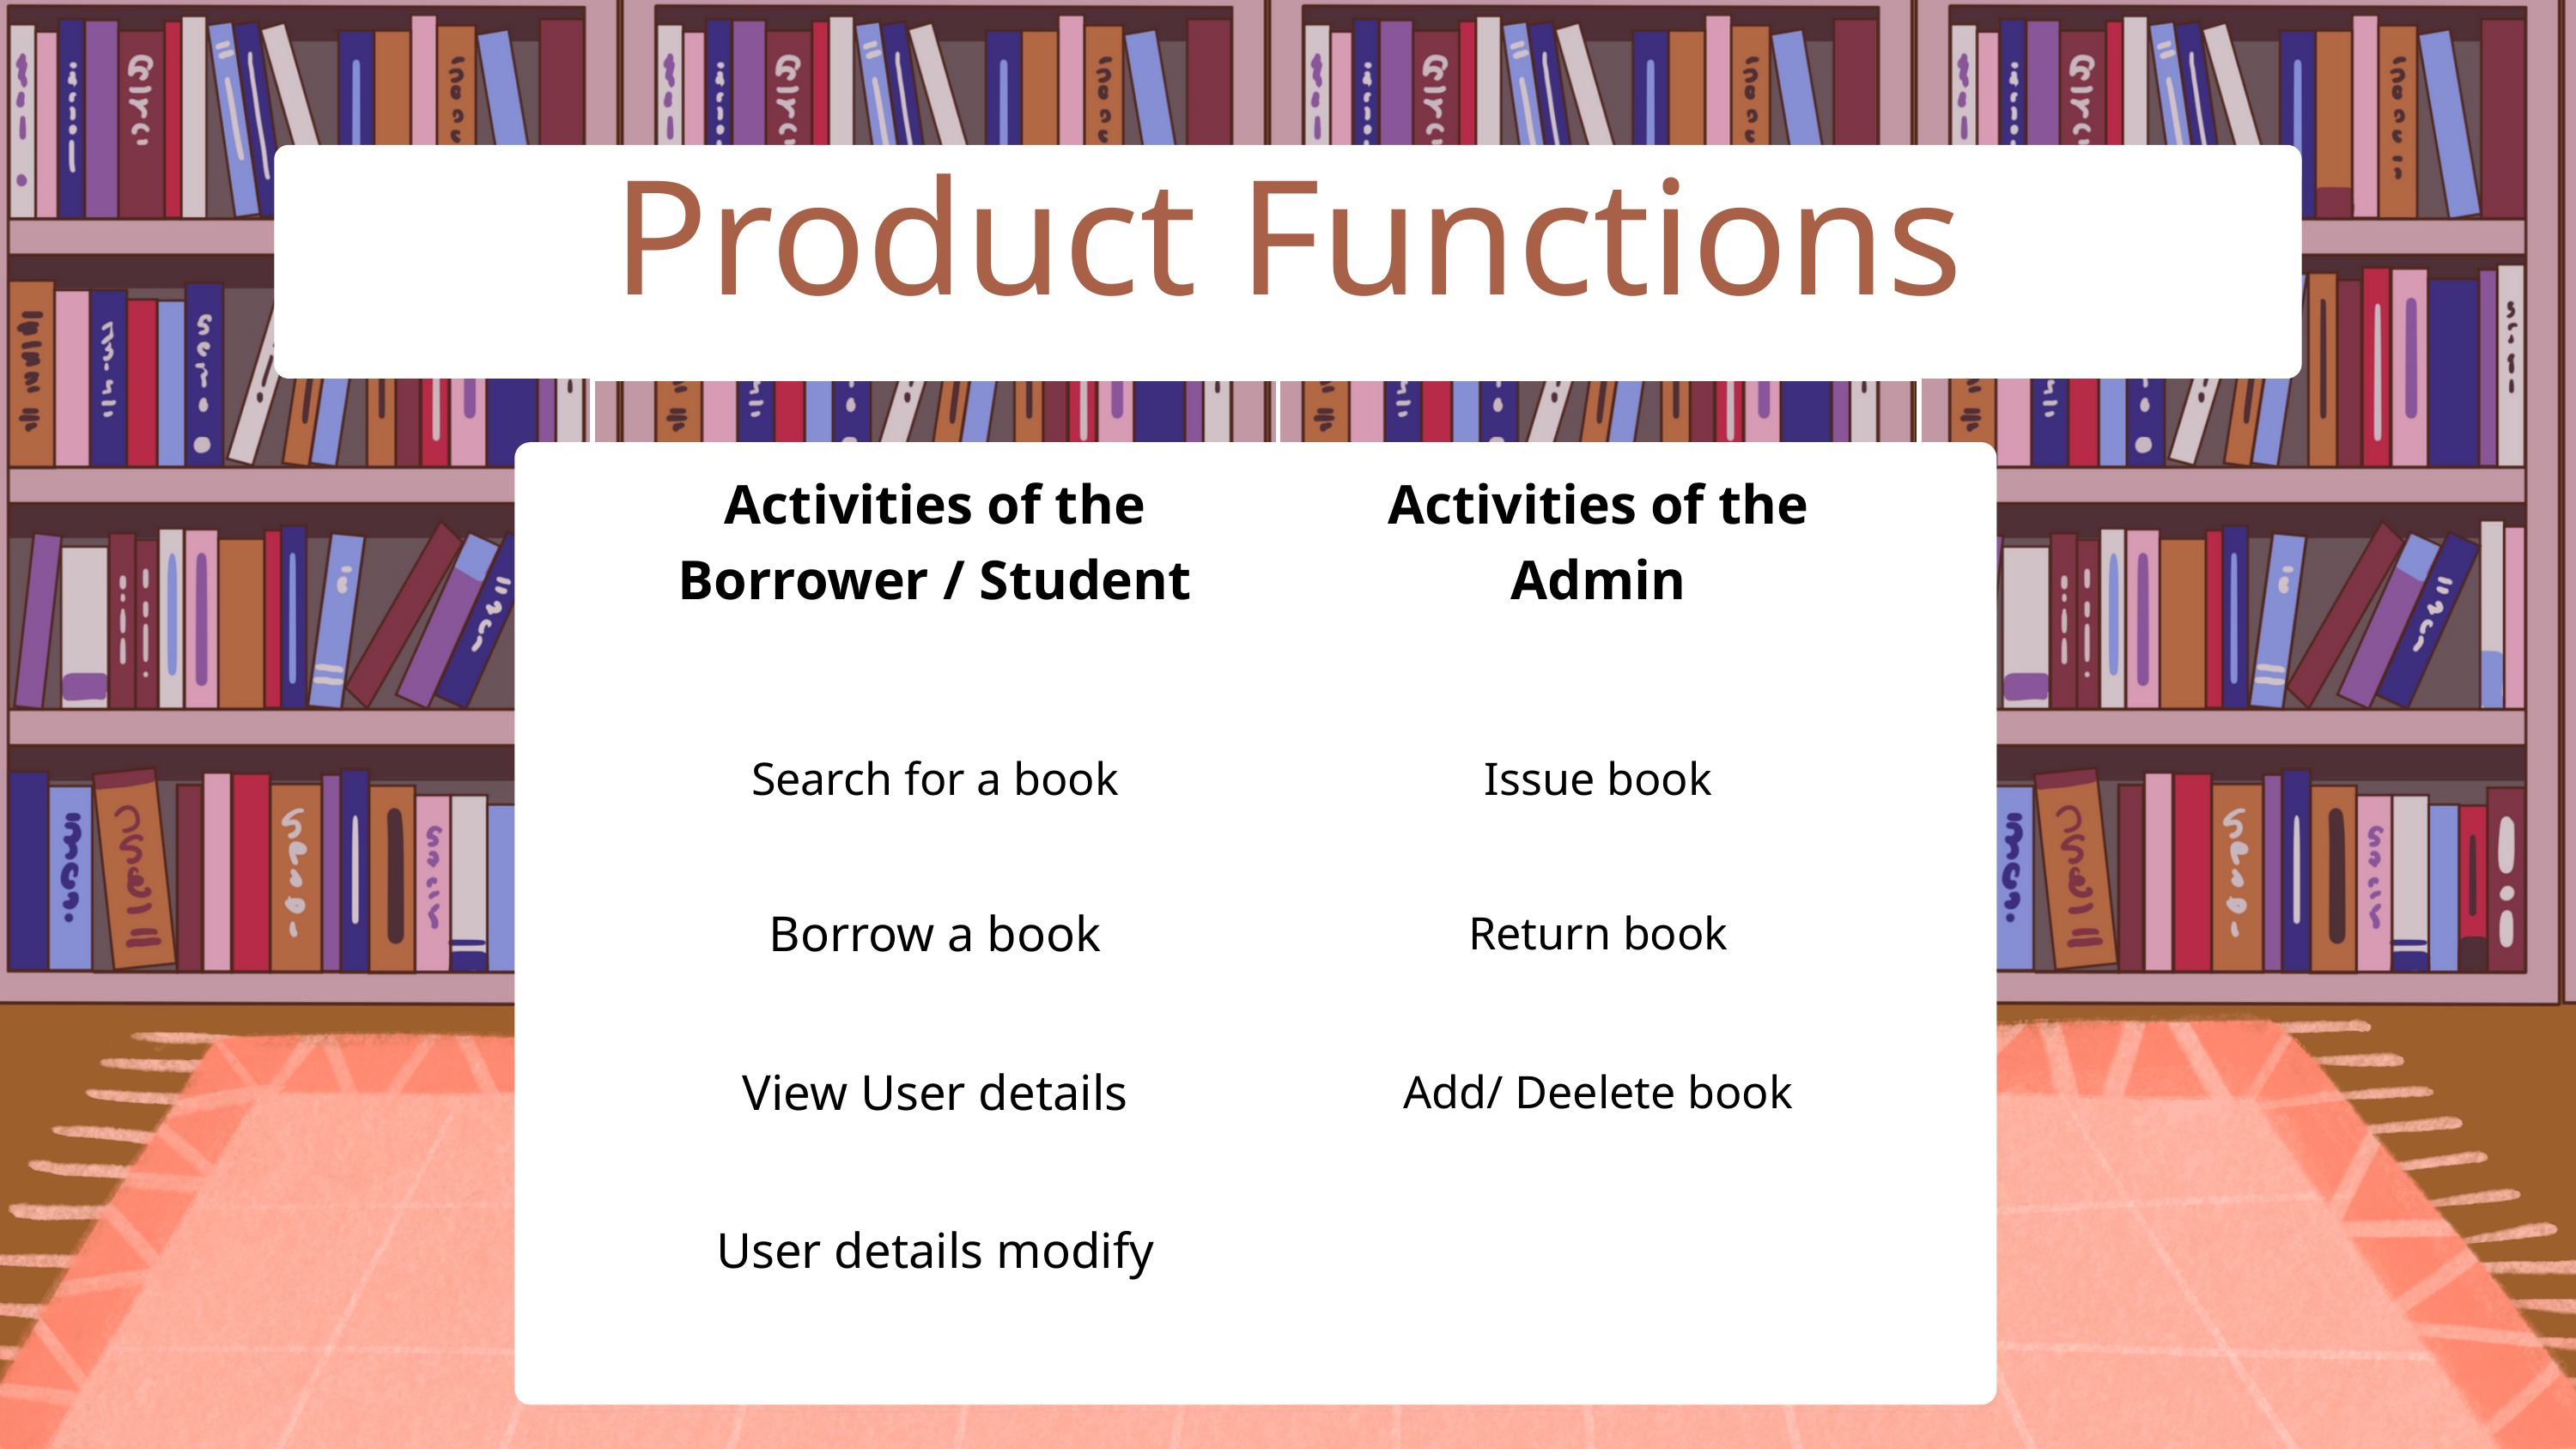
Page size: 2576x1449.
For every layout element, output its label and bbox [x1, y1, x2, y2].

text_box [514, 441, 1997, 1405]
text_box [273, 144, 2302, 379]
text_box [0, 0, 2576, 1449]
